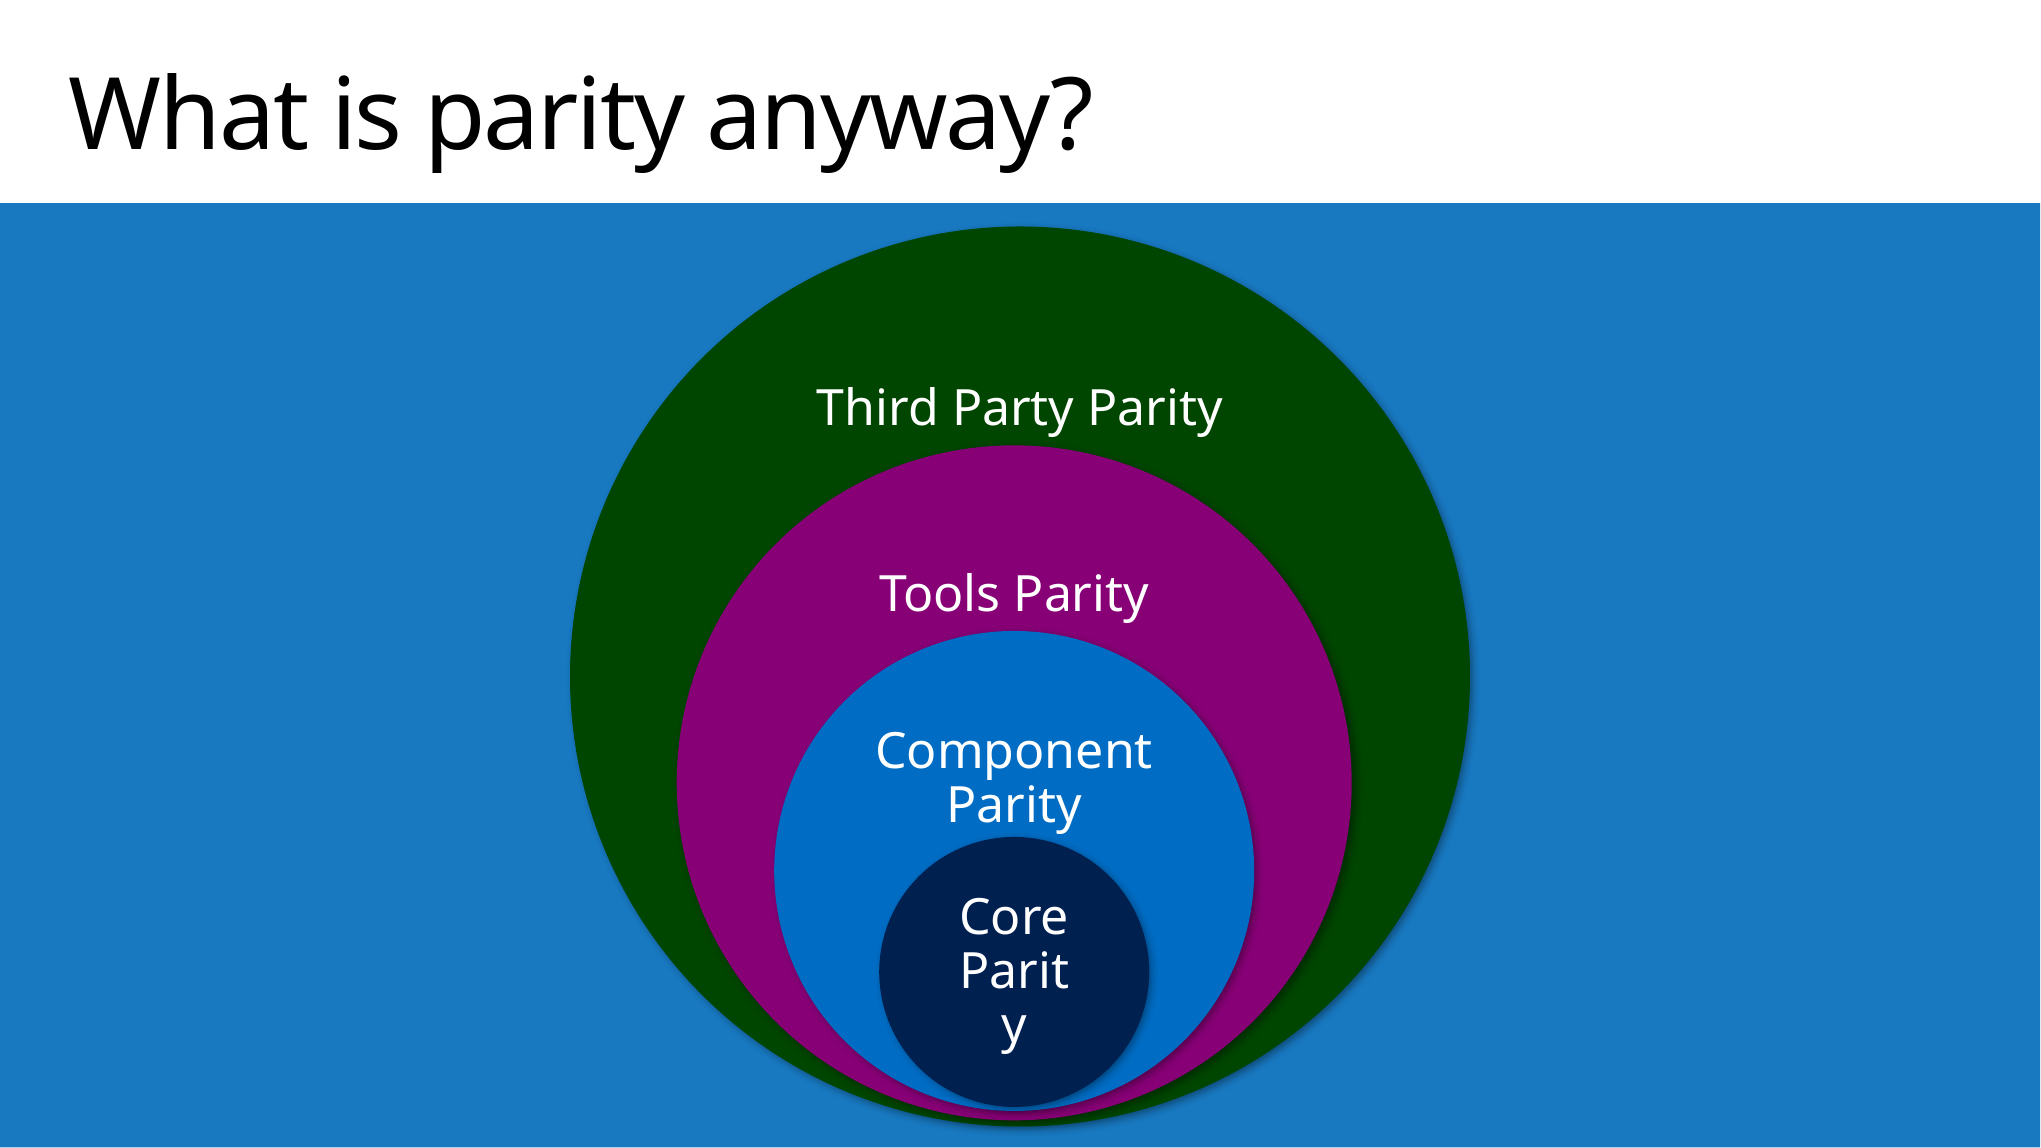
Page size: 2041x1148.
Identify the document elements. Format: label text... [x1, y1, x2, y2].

text_box [0, 202, 2041, 1148]
text_box Third Party Parity [569, 225, 1471, 1121]
text_box Core Parity [878, 836, 1150, 1108]
text_box Component Parity [774, 630, 1255, 1105]
title What is parity anyway? [45, 48, 1996, 199]
text_box Tools Parity [675, 444, 1353, 1121]
